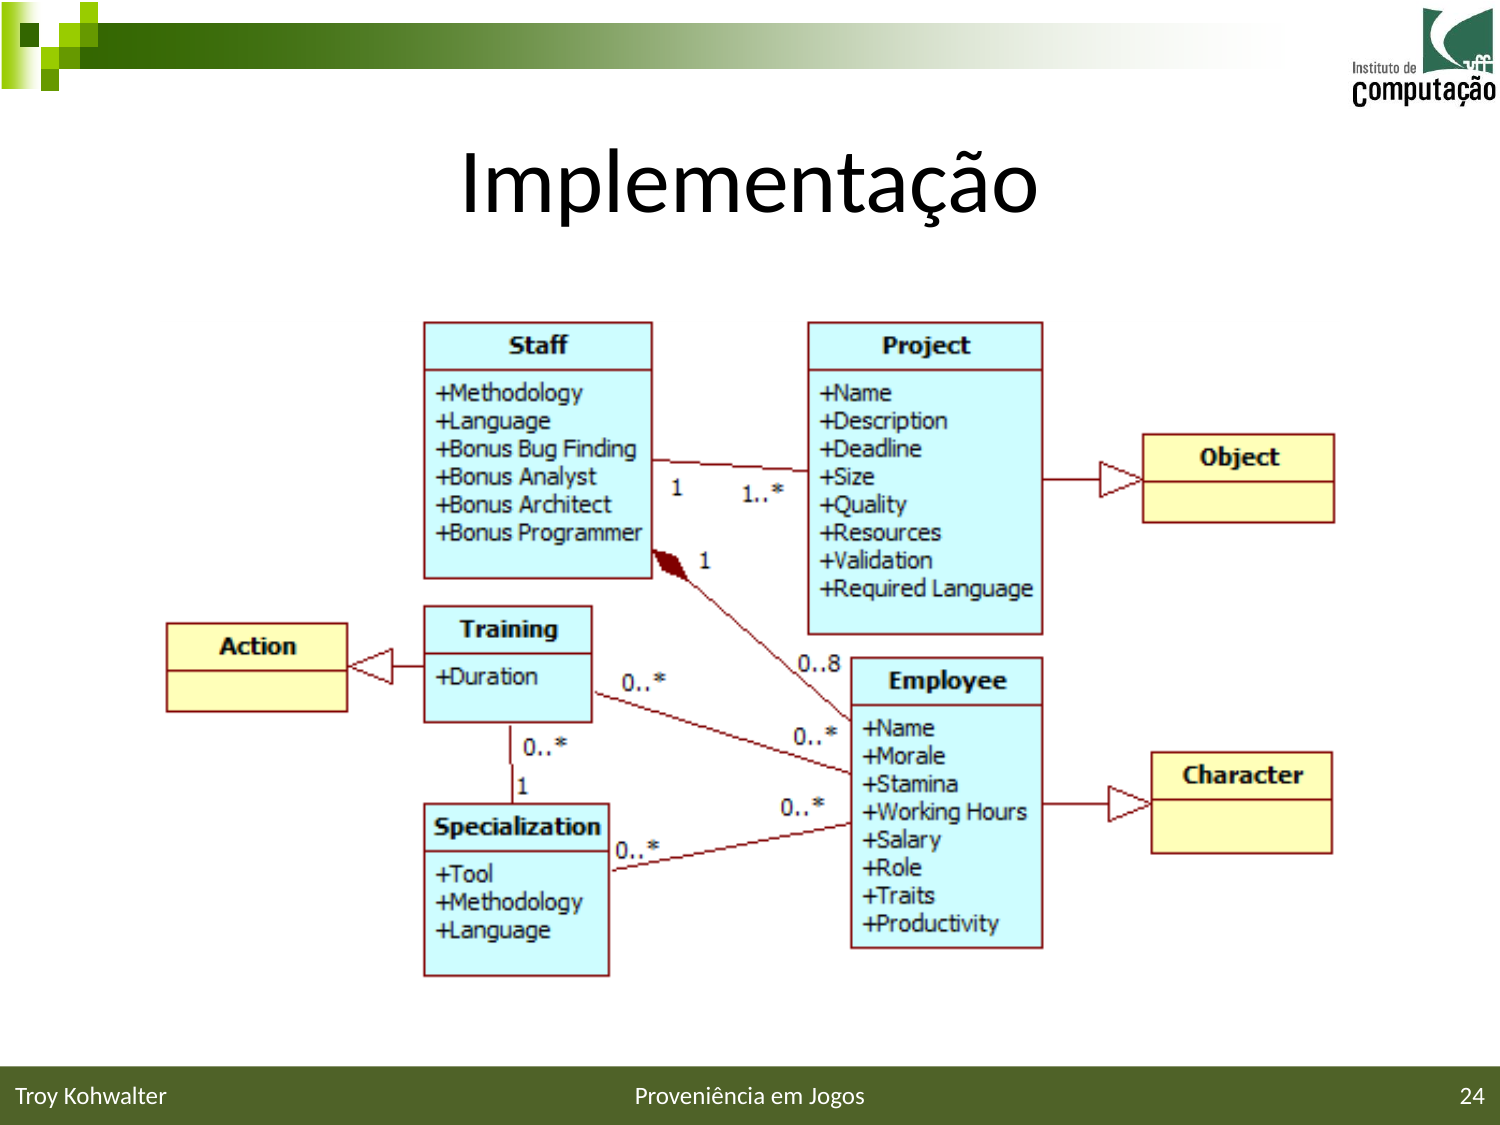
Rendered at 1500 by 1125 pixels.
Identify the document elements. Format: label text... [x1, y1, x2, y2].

slide_number 24 [1149, 1065, 1500, 1125]
slide_number Troy Kohwalter [0, 1065, 350, 1125]
title Implementação [75, 82, 1425, 270]
picture [159, 320, 1340, 986]
footer Proveniência em Jogos [512, 1065, 988, 1125]
